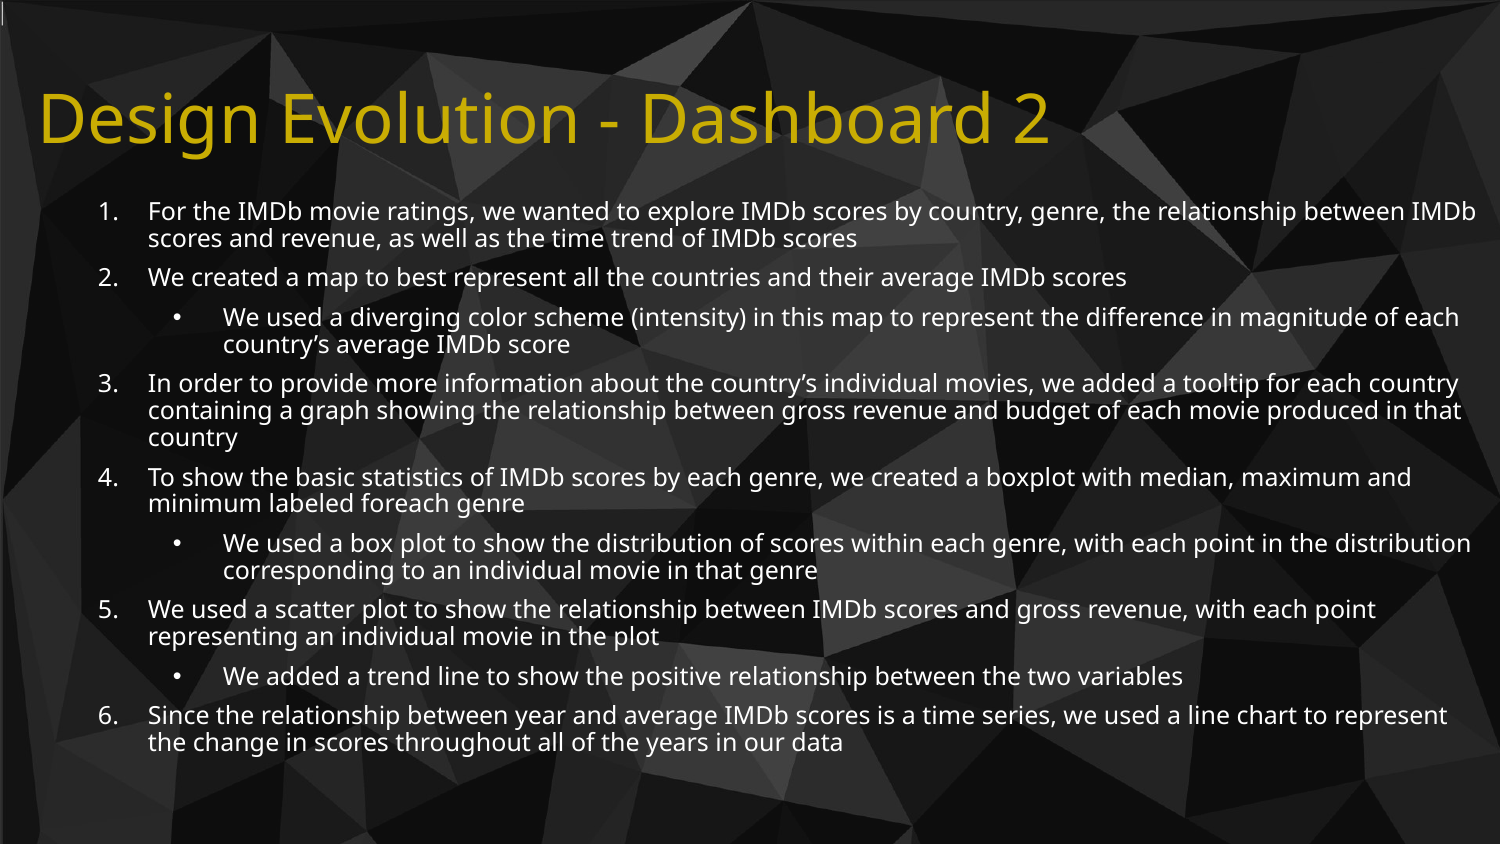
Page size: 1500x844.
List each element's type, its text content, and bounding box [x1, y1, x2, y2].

list For the IMDb movie ratings, we wanted to explore IMDb scores by country, genre, the relationship between IMDb scores and revenue, as well as the time trend of IMDb scores We created a map to best represent all the countries and their average IMDb scores We used a diverging color scheme (intensity) in this map to represent the difference in magnitude of each country’s average IMDb score In order to provide more information about the country’s individual movies, we added a tooltip for each country containing a graph showing the relationship between gross revenue and budget of each movie produced in that country To show the basic statistics of IMDb scores by each genre, we created a boxplot with median, maximum and minimum labeled foreach genre We used a box plot to show the distribution of scores within each genre, with each point in the distribution corresponding to an individual movie in that genre We used a scatter plot to show the relationship between IMDb scores and gross revenue, with each point representing an individual movie in the plot We added a trend line to show the positive relationship between the two variables Since the relationship between year and average IMDb scores is a time series, we used a line chart to represent the change in scores throughout all of the years in our data [57, 184, 1500, 745]
picture [0, 0, 1500, 844]
title Design Evolution - Dashboard 2 [22, 68, 1421, 163]
